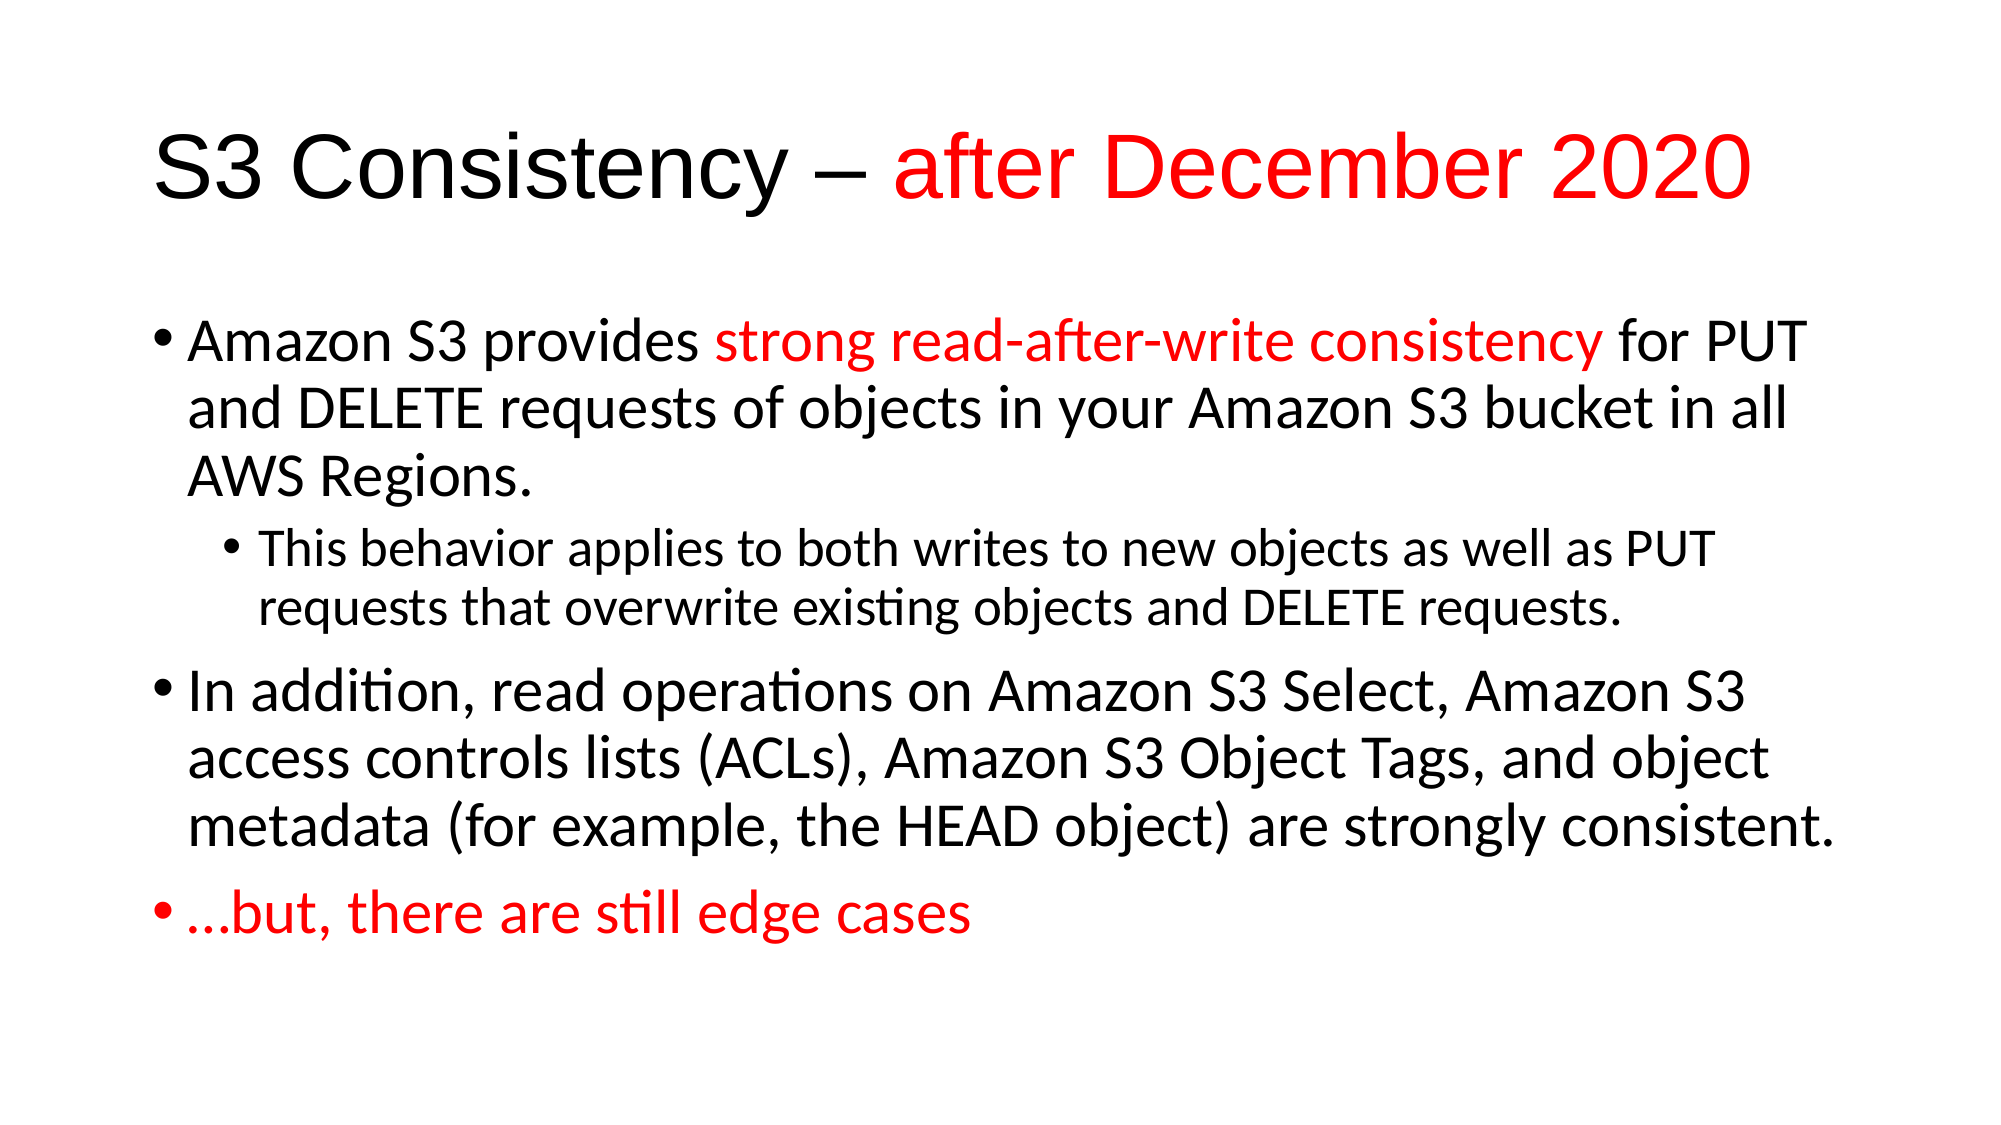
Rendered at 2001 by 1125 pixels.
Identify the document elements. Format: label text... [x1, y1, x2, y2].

title S3 Consistency – after December 2020 [137, 59, 1863, 278]
list Amazon S3 provides strong read-after-write consistency for PUT and DELETE requests of objects in your Amazon S3 bucket in all AWS Regions. This behavior applies to both writes to new objects as well as PUT requests that overwrite existing objects and DELETE requests. In addition, read operations on Amazon S3 Select, Amazon S3 access controls lists (ACLs), Amazon S3 Object Tags, and object metadata (for example, the HEAD object) are strongly consistent. …but, there are still edge cases [137, 299, 1863, 1014]
